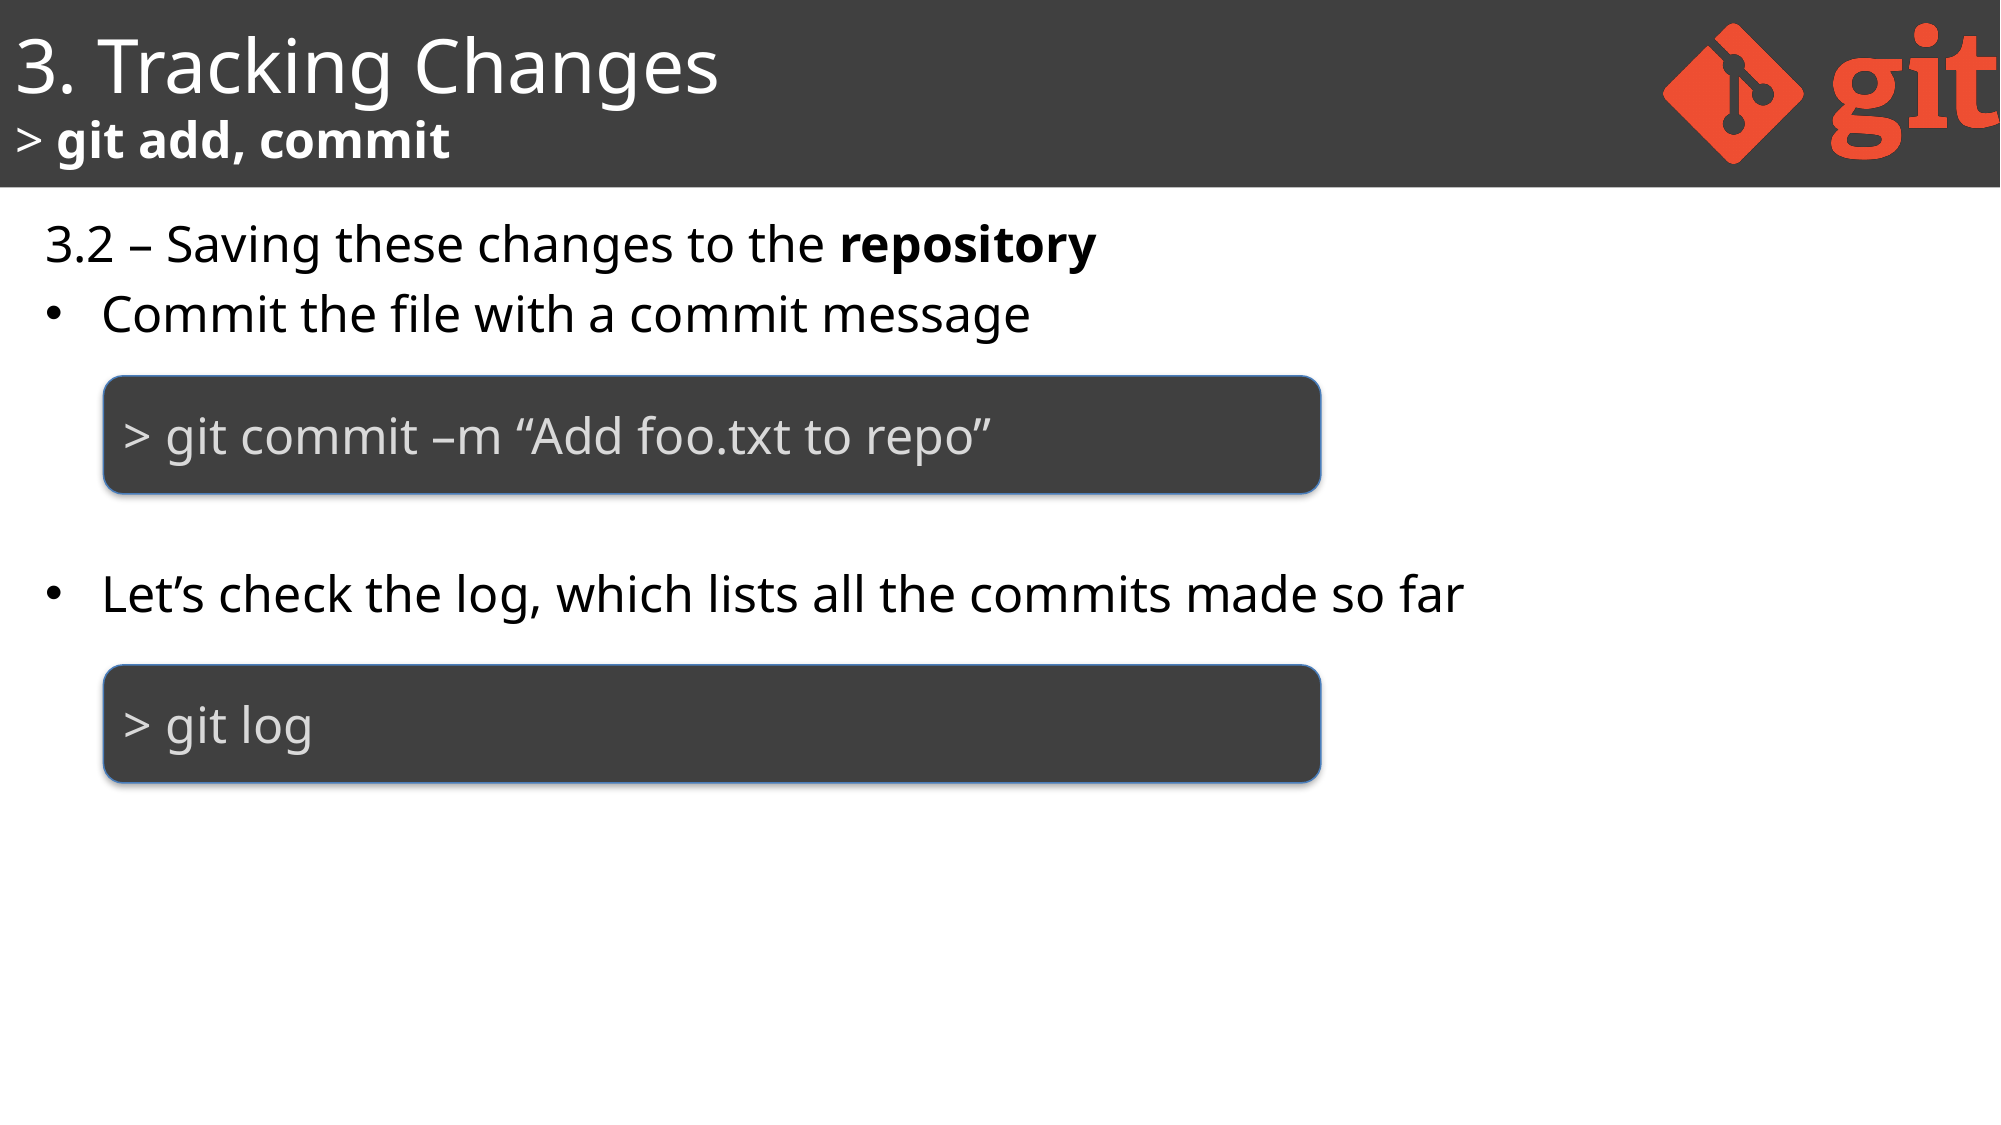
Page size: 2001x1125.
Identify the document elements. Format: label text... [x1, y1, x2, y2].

title 3. Tracking Changes > git add, commit [0, 0, 2000, 188]
list 3.2 – Saving these changes to the repository Commit the file with a commit message Let’s check the log, which lists all the commits made so far [30, 204, 1969, 1125]
text_box > git commit –m “Add foo.txt to repo” [102, 375, 1322, 495]
text_box > git log [102, 664, 1322, 784]
picture [1663, 23, 2000, 165]
